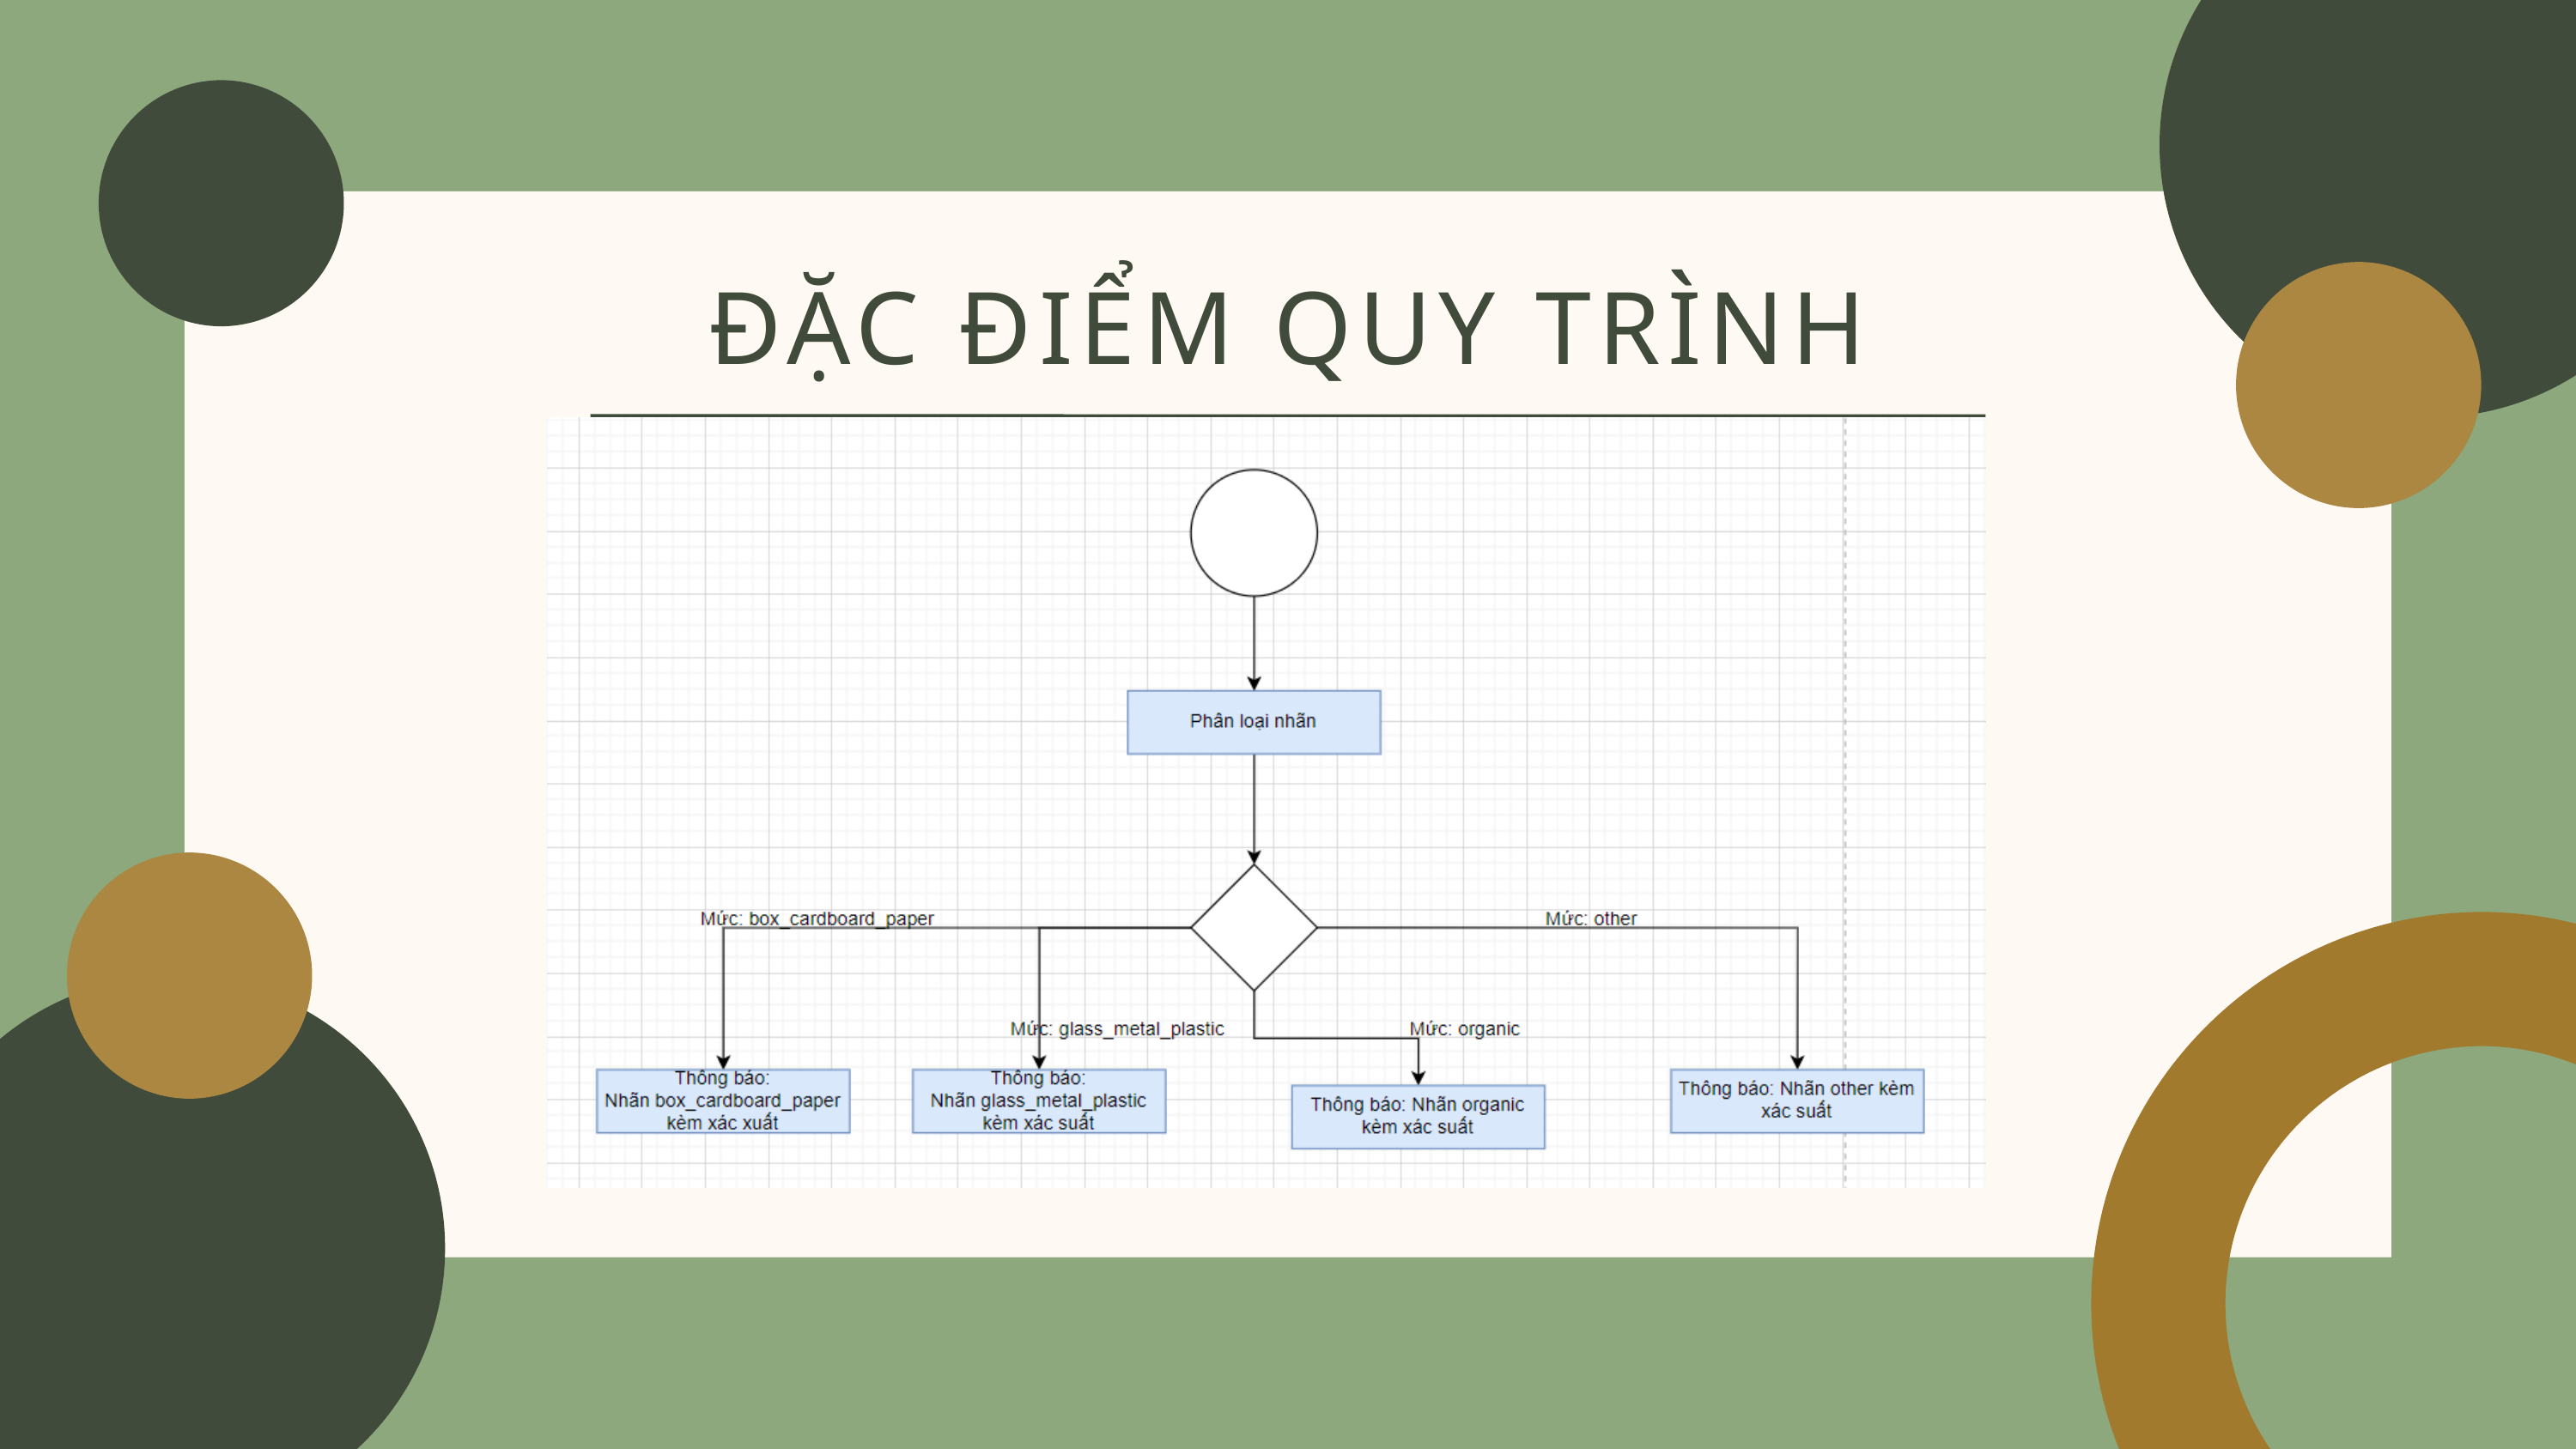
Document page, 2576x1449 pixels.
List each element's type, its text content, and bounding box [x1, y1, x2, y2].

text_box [2235, 261, 2482, 509]
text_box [2156, 979, 2576, 1449]
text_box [98, 80, 345, 327]
text_box [184, 191, 2391, 1258]
picture [547, 417, 1986, 1189]
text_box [2158, 0, 2576, 418]
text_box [65, 852, 313, 1100]
text_box ĐẶC ĐIỂM QUY TRÌNH [466, 276, 2110, 385]
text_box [0, 975, 447, 1449]
